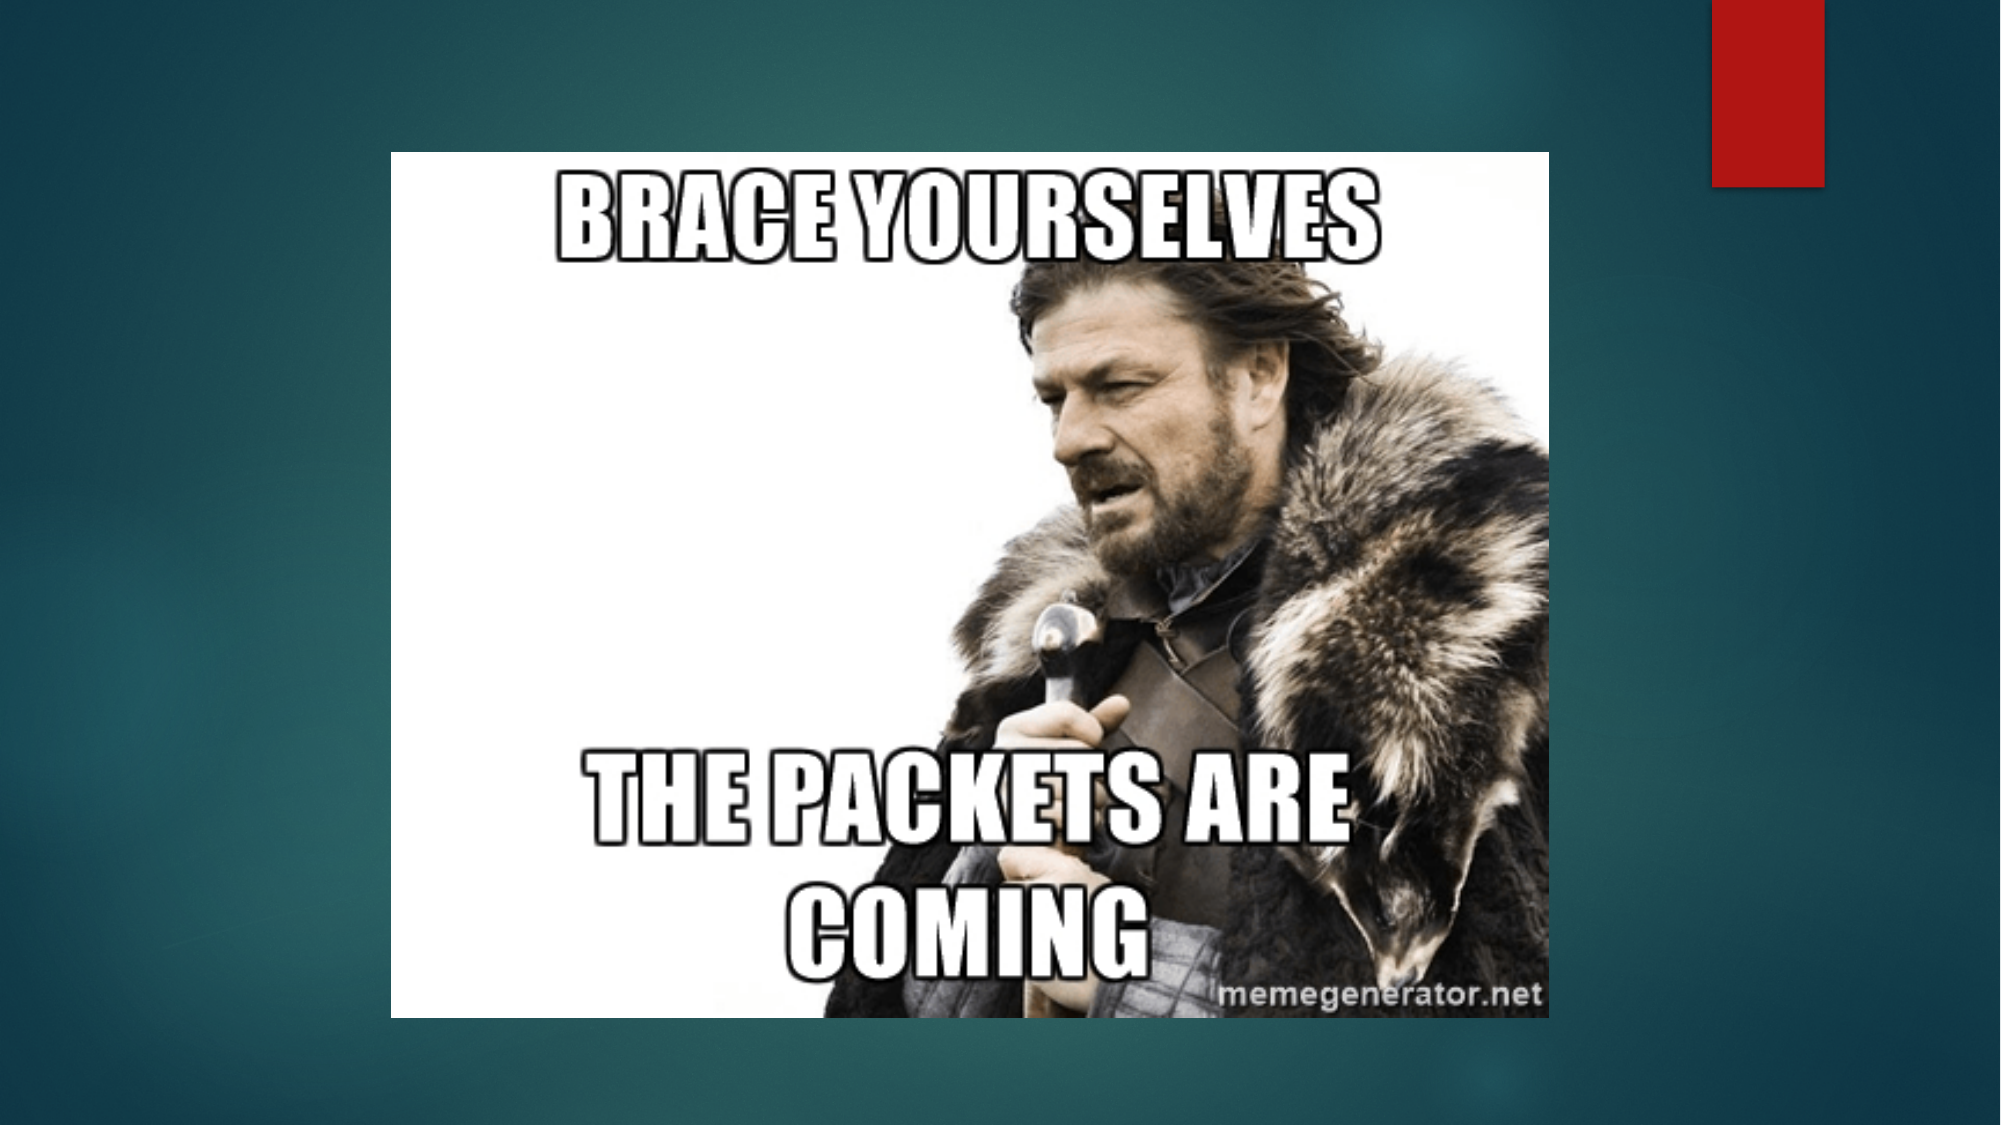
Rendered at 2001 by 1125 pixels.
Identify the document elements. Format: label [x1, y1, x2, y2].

picture [0, 0, 1576, 1125]
